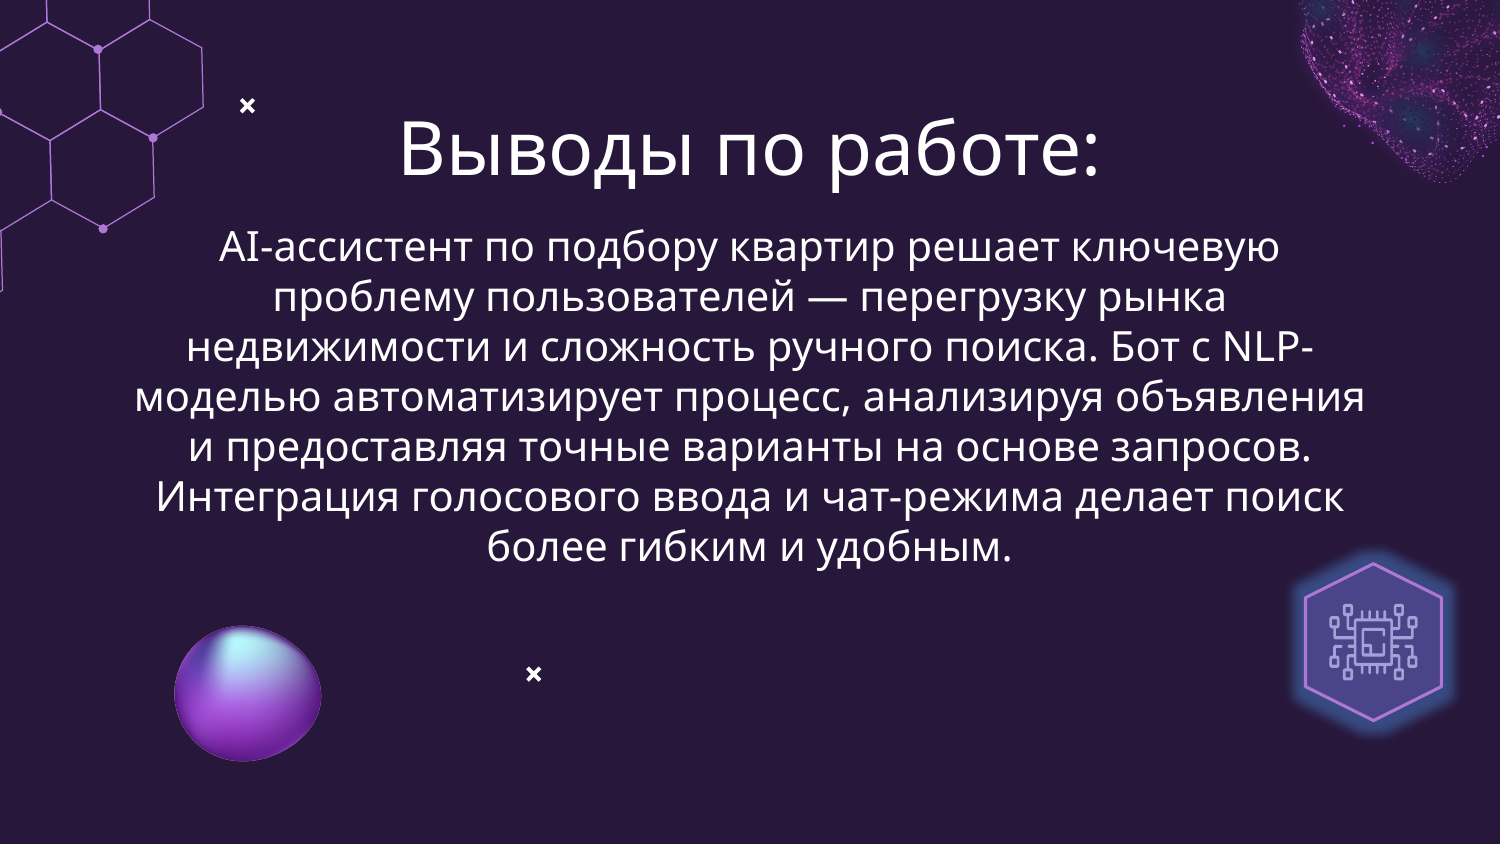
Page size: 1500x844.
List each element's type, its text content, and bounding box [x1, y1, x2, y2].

text_box [1305, 563, 1442, 721]
picture [154, 604, 341, 786]
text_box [1329, 603, 1418, 681]
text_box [527, 667, 541, 681]
picture [1220, 0, 1500, 231]
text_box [240, 99, 254, 113]
text_box AI-ассистент по подбору квартир решает ключевую проблему пользователей — перегрузку рынка недвижимости и сложность ручного поиска. Бот с NLP-моделью автоматизирует процесс, анализируя объявления и предоставляя точные варианты на основе запросов. Интеграция голосового ввода и чат-режима делает поиск более гибким и удобным. [118, 212, 1382, 578]
text_box Выводы по работе: [382, 93, 1117, 198]
